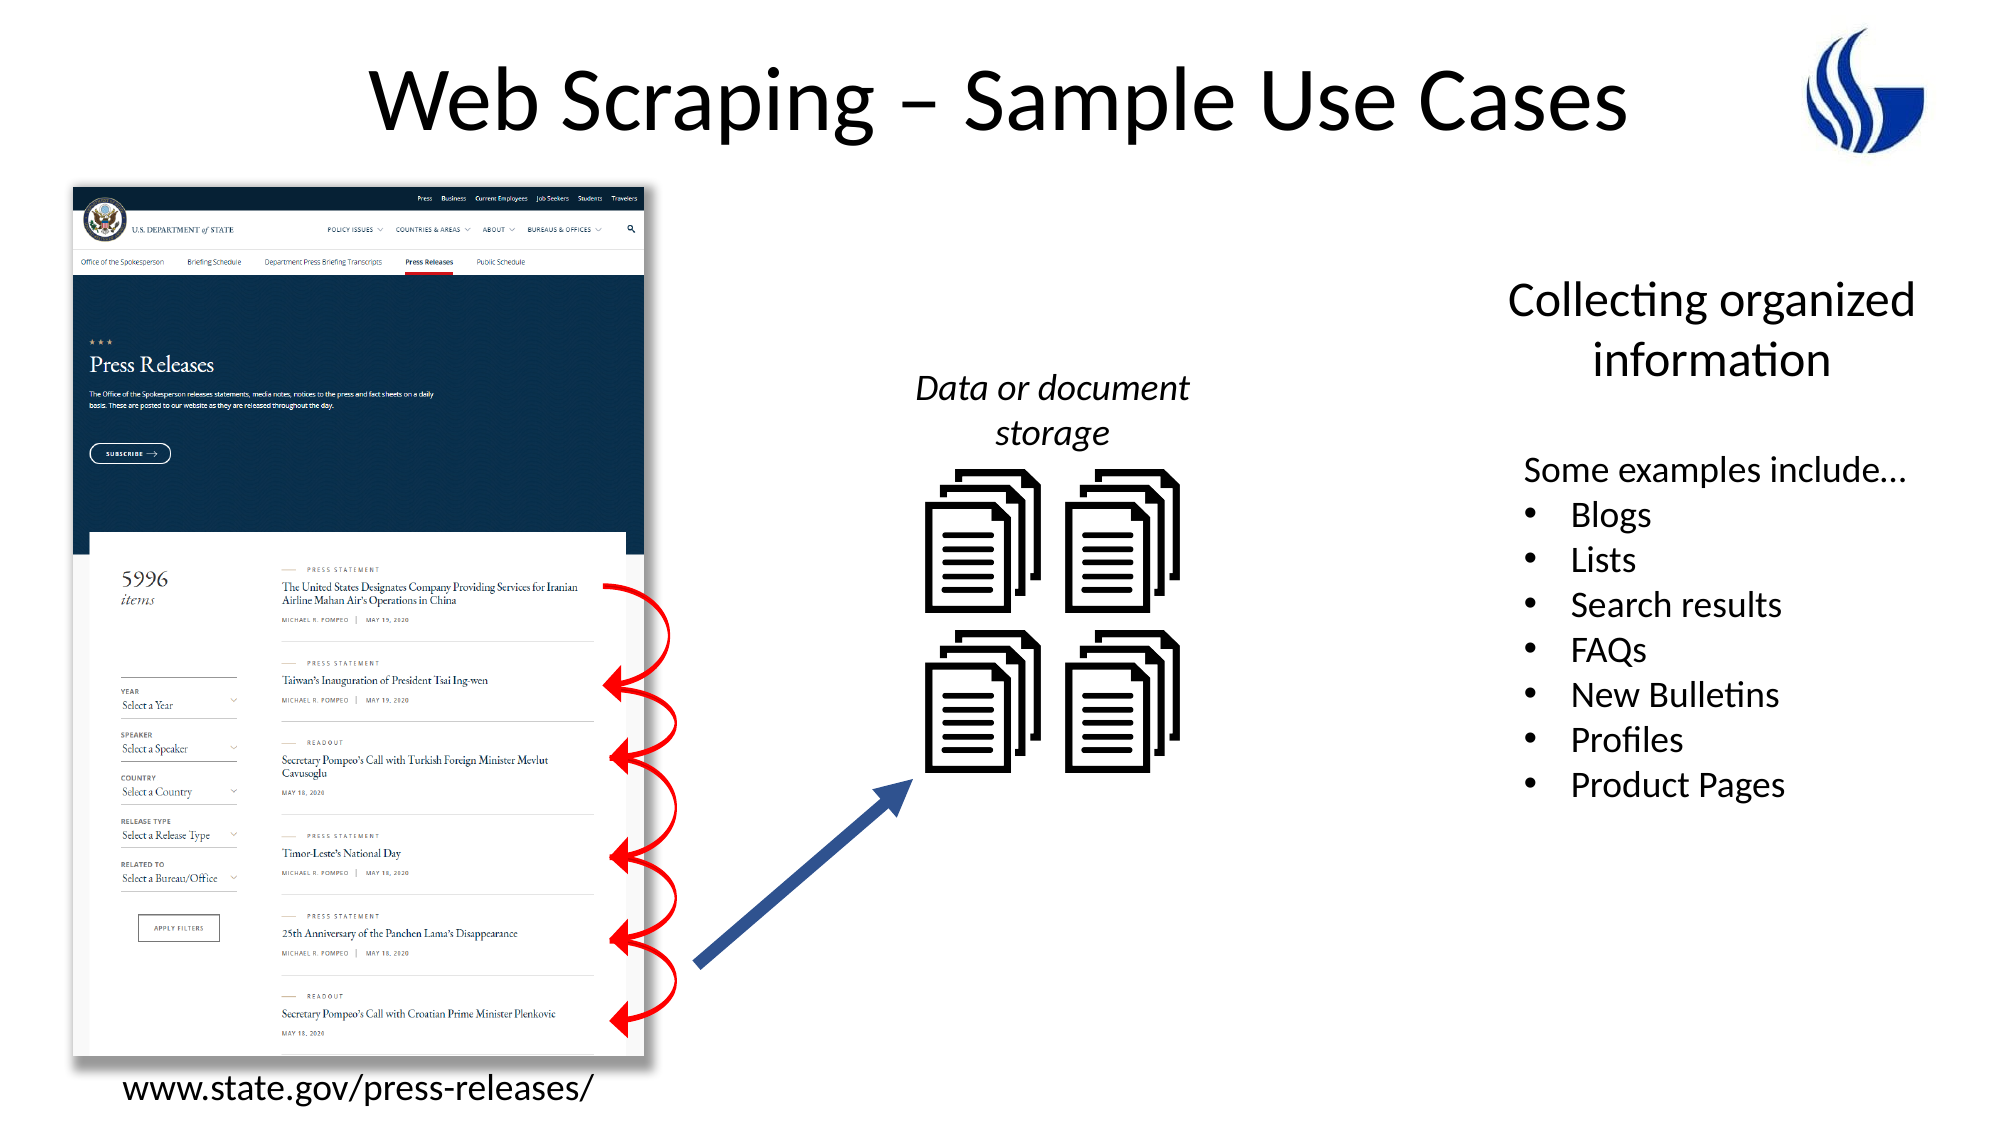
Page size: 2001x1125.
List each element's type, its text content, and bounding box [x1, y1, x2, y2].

text_box Some examples include… Blogs Lists Search results FAQs New Bulletins Profiles Product Pages [1509, 437, 1926, 813]
picture [1709, 0, 2000, 188]
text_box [896, 355, 1210, 773]
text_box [696, 779, 913, 966]
text_box [644, 762, 677, 854]
picture [73, 187, 644, 1056]
text_box [644, 593, 671, 678]
text_box [644, 860, 677, 936]
text_box Collecting organized information [1442, 259, 1982, 395]
text_box Web Scraping – Sample Use Cases [0, 0, 1709, 188]
text_box [644, 691, 677, 756]
text_box [644, 943, 677, 1019]
text_box www.state.gov/press-releases/ [73, 1056, 644, 1115]
